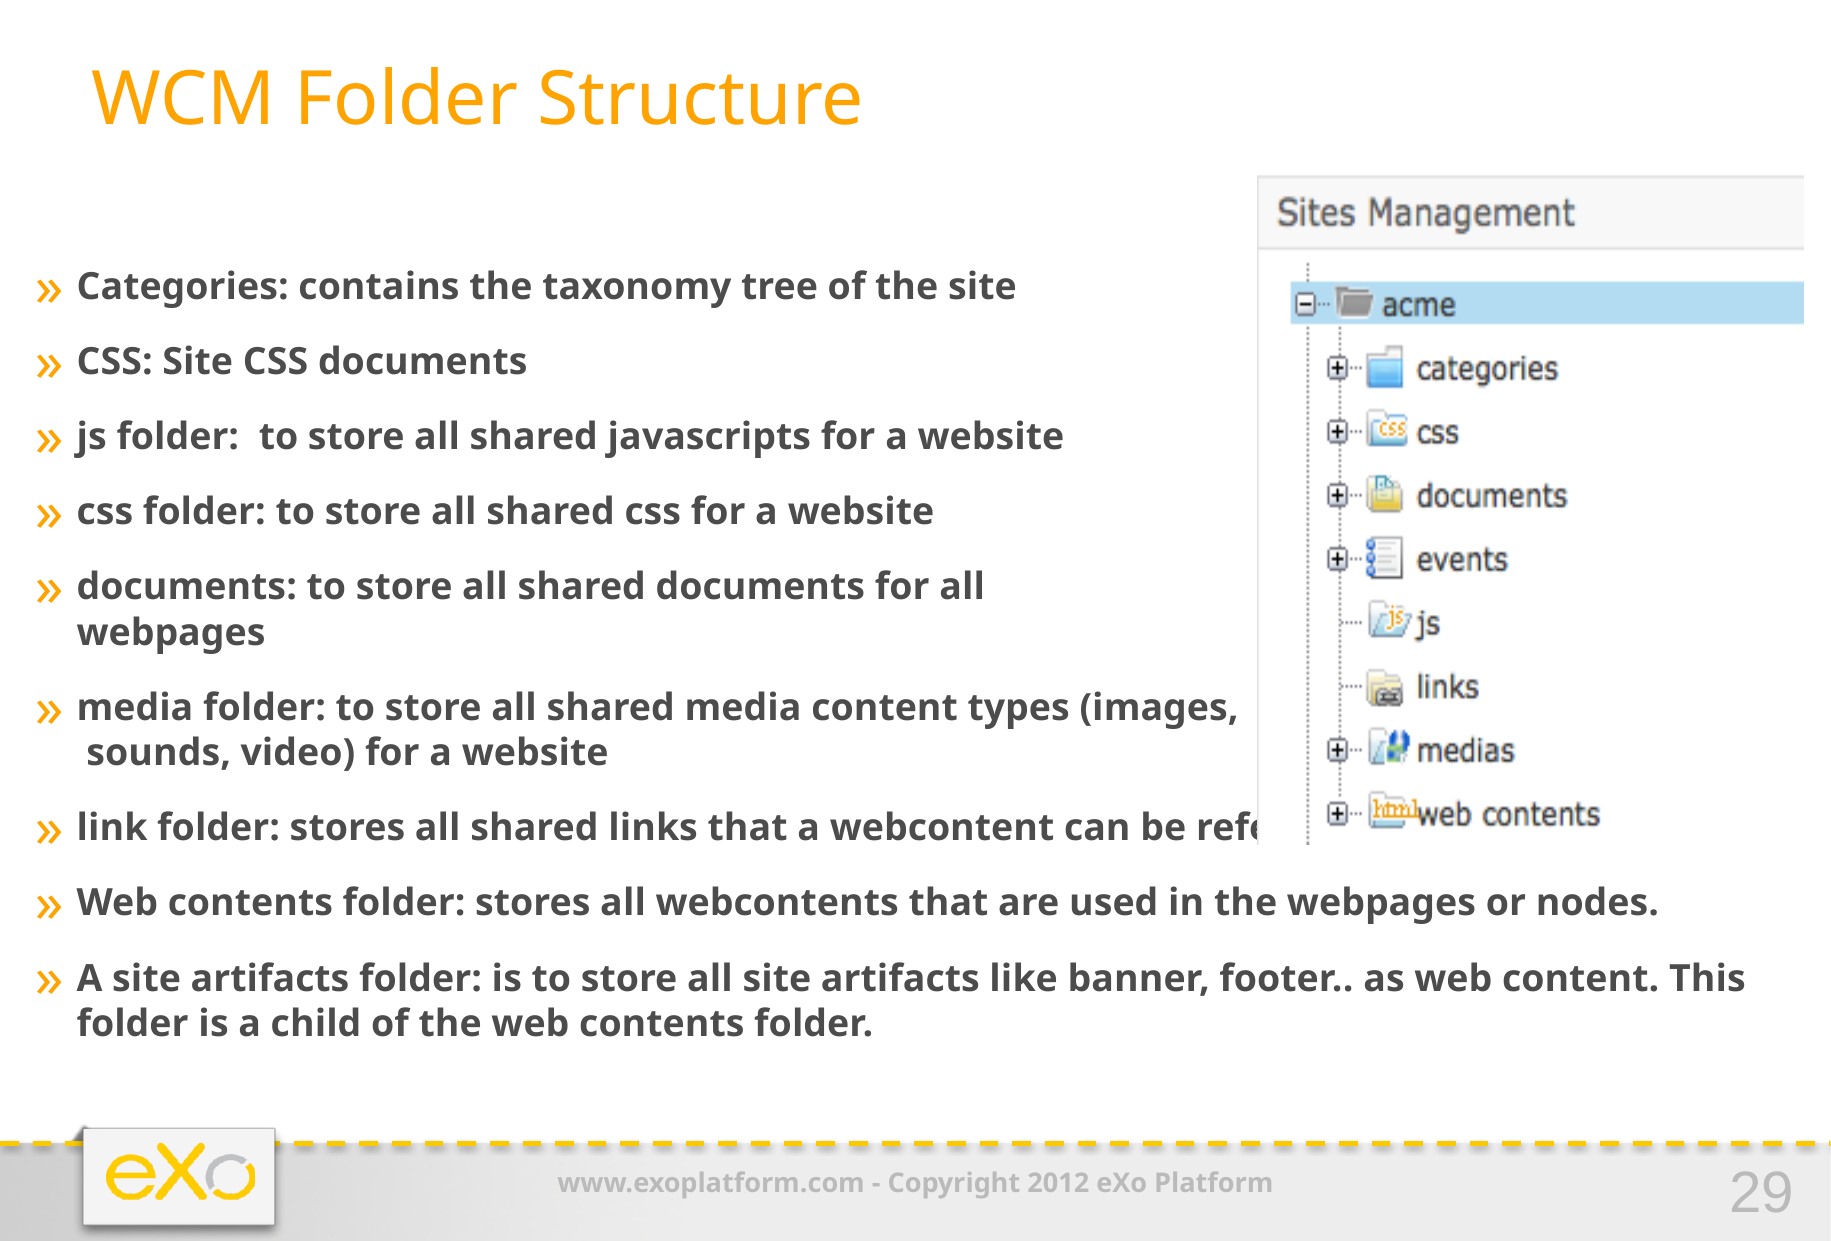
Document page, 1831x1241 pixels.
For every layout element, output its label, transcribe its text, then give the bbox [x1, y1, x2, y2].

text_box Categories: contains the taxonomy tree of the site CSS: Site CSS documents js folder: to store all shared javascripts for a website css folder: to store all shared css for a website documents: to store all shared documents for all webpages media folder: to store all shared media content types (images, sounds, video) for a website link folder: stores all shared links that a webcontent can be referred to. Web contents folder: stores all webcontents that are used in the webpages or nodes. A site artifacts folder: is to store all site artifacts like banner, footer.. as web content. This folder is a child of the web contents folder. [34, 186, 1831, 1078]
picture [0, 1113, 1831, 1241]
text_box WCM Folder Structure [91, 49, 1739, 151]
picture [1257, 170, 1804, 845]
